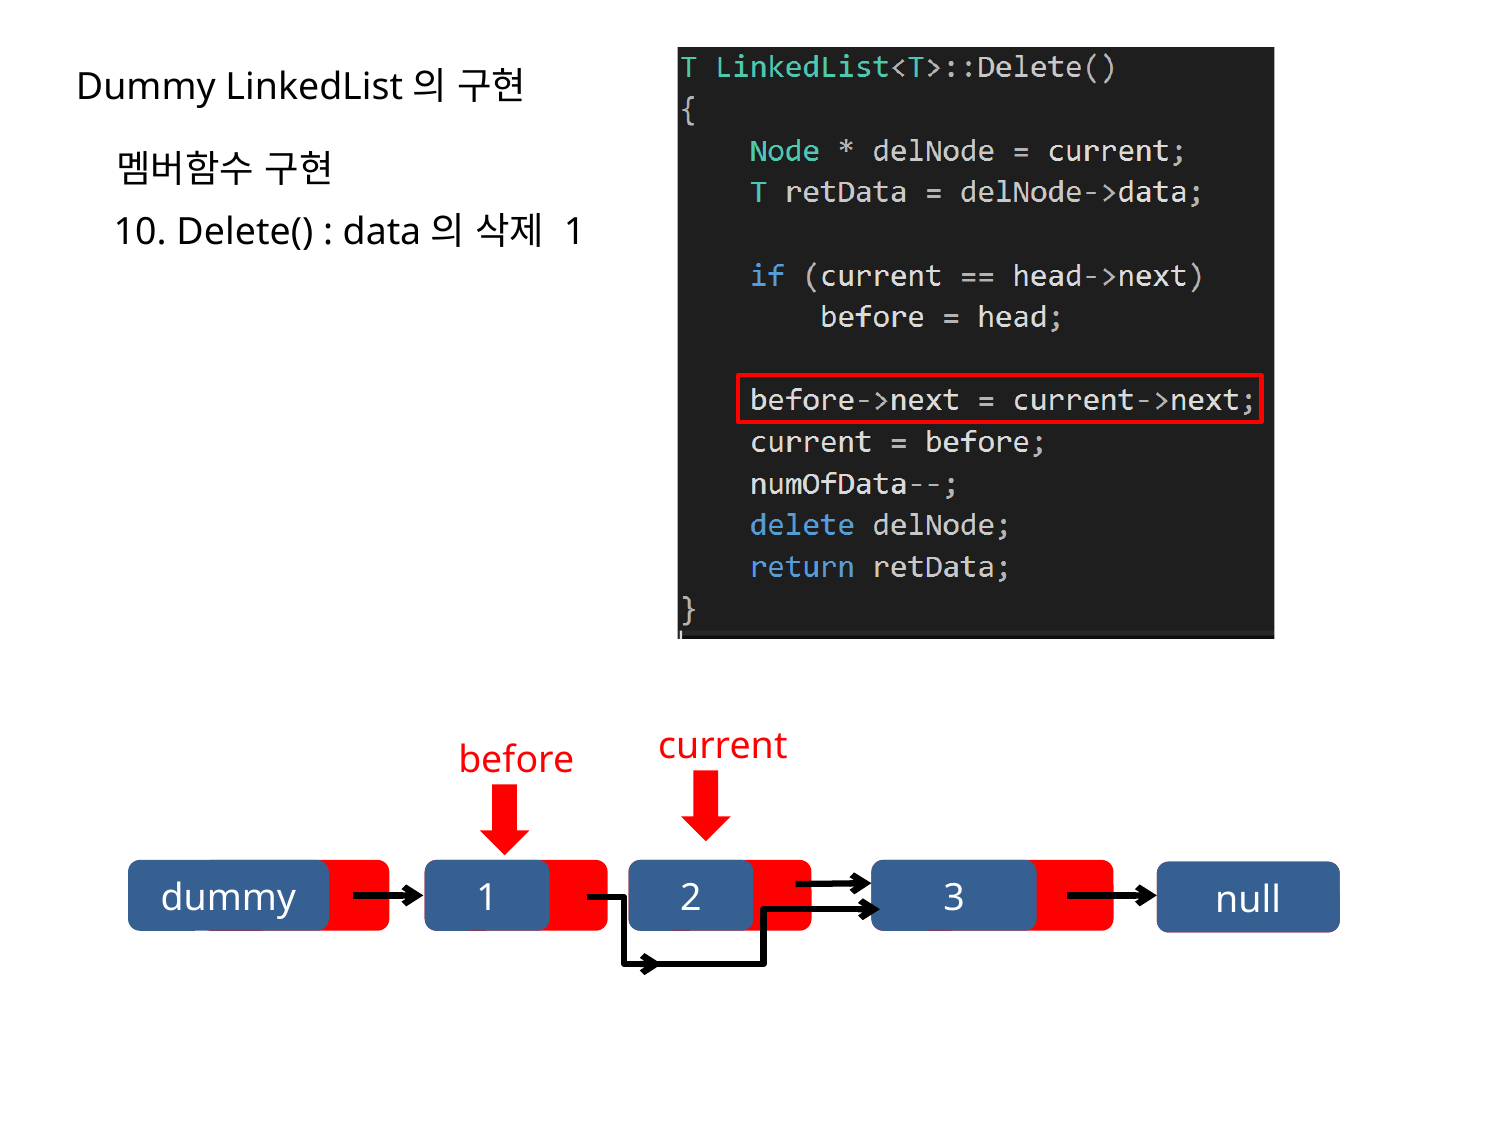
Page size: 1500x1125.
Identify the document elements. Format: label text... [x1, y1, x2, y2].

text_box 멤버함수 구현 [101, 137, 349, 198]
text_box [1156, 861, 1340, 933]
picture [677, 46, 1275, 639]
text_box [445, 727, 587, 856]
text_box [871, 859, 1158, 931]
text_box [646, 908, 881, 965]
text_box 10. Delete() : data의 삭제 1 [99, 199, 601, 260]
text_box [127, 859, 423, 931]
text_box Dummy LinkedList의 구현 [61, 54, 542, 115]
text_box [628, 859, 870, 907]
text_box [586, 896, 662, 965]
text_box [646, 713, 799, 842]
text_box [424, 859, 608, 931]
